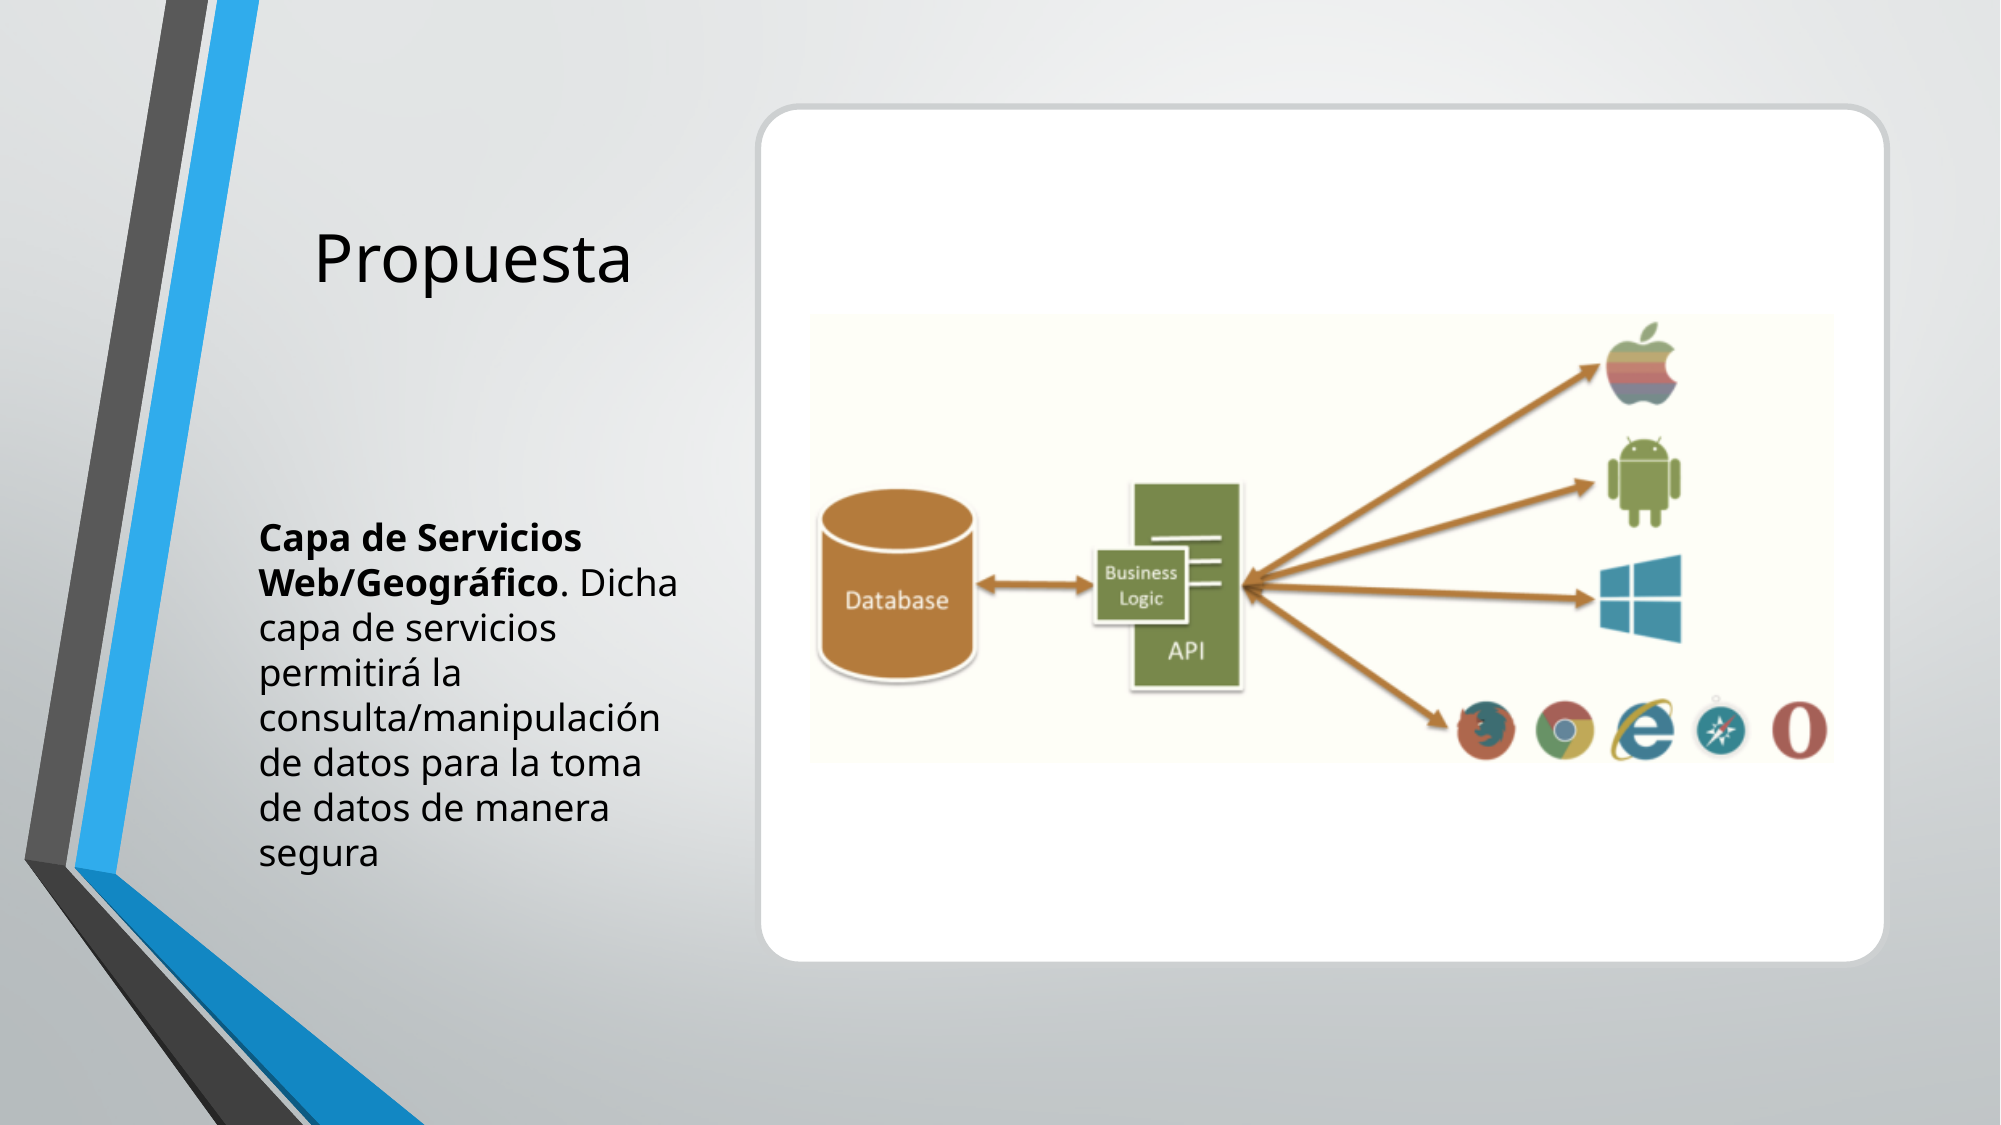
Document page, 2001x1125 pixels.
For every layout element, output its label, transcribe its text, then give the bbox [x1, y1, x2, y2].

list Capa de Servicios Web/Geográfico. Dicha capa de servicios permitirá la consulta/manipulación de datos para la toma de datos de manera segura [425, 437, 705, 950]
picture [810, 314, 1834, 763]
title Propuesta [425, 112, 705, 400]
text_box [756, 105, 1889, 967]
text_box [24, 0, 425, 1125]
